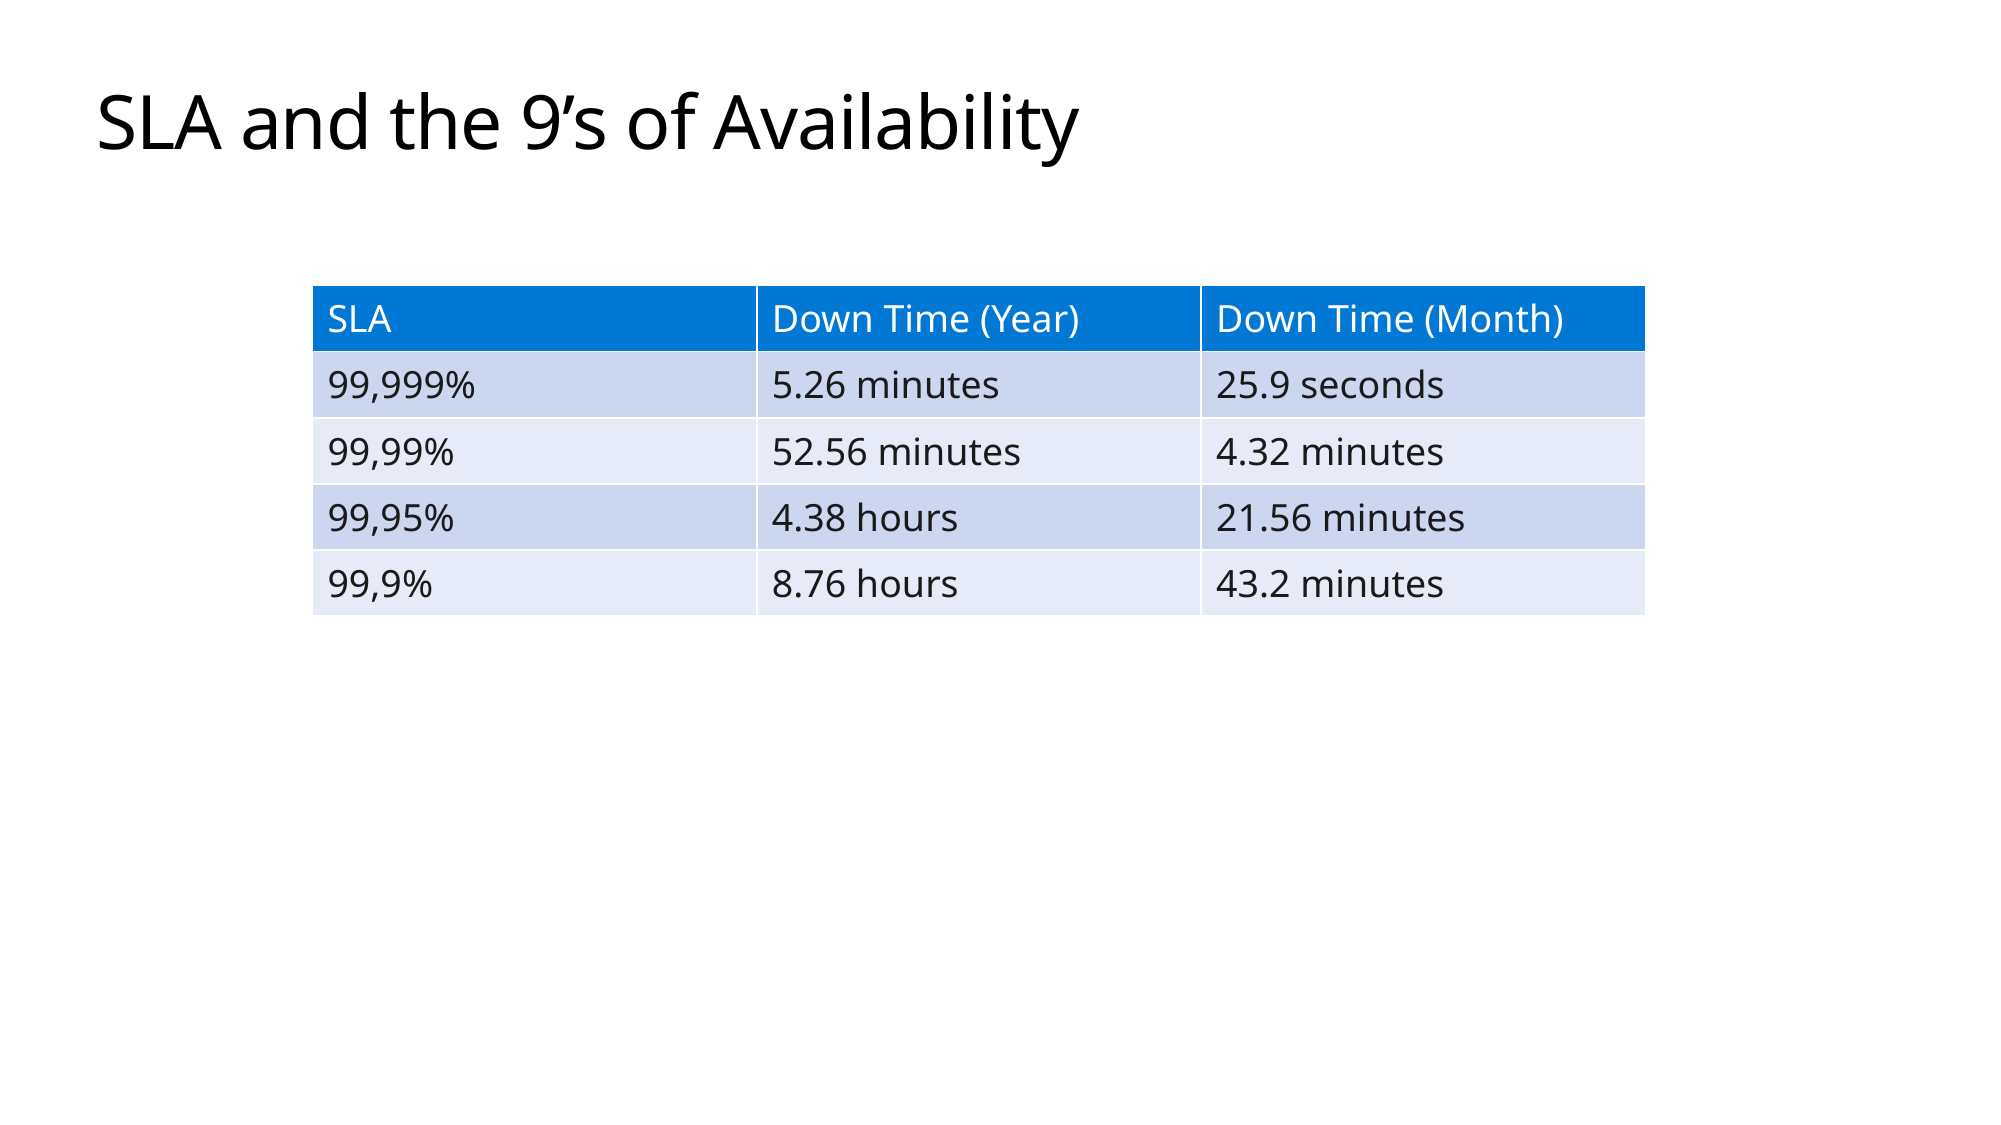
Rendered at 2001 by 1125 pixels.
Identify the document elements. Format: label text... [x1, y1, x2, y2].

table_cell 25.9 seconds [1202, 352, 1645, 417]
table_cell 99,99% [313, 419, 756, 483]
table_header Down Time (Year) [758, 286, 1200, 351]
table_cell 4.32 minutes [1202, 419, 1645, 483]
table_cell 5.26 minutes [758, 352, 1200, 417]
table_header Down Time (Month) [1202, 286, 1645, 351]
table_cell 4.38 hours [758, 485, 1200, 549]
title SLA and the 9’s of Availability [96, 75, 1904, 166]
table_cell 21.56 minutes [1202, 485, 1645, 549]
table_cell 99,95% [313, 485, 756, 549]
table_cell 99,999% [313, 352, 756, 417]
table_cell 99,9% [313, 551, 756, 615]
table_cell 43.2 minutes [1202, 551, 1645, 615]
table_cell 52.56 minutes [758, 419, 1200, 483]
table_cell 8.76 hours [758, 551, 1200, 615]
table_header SLA [313, 286, 756, 351]
